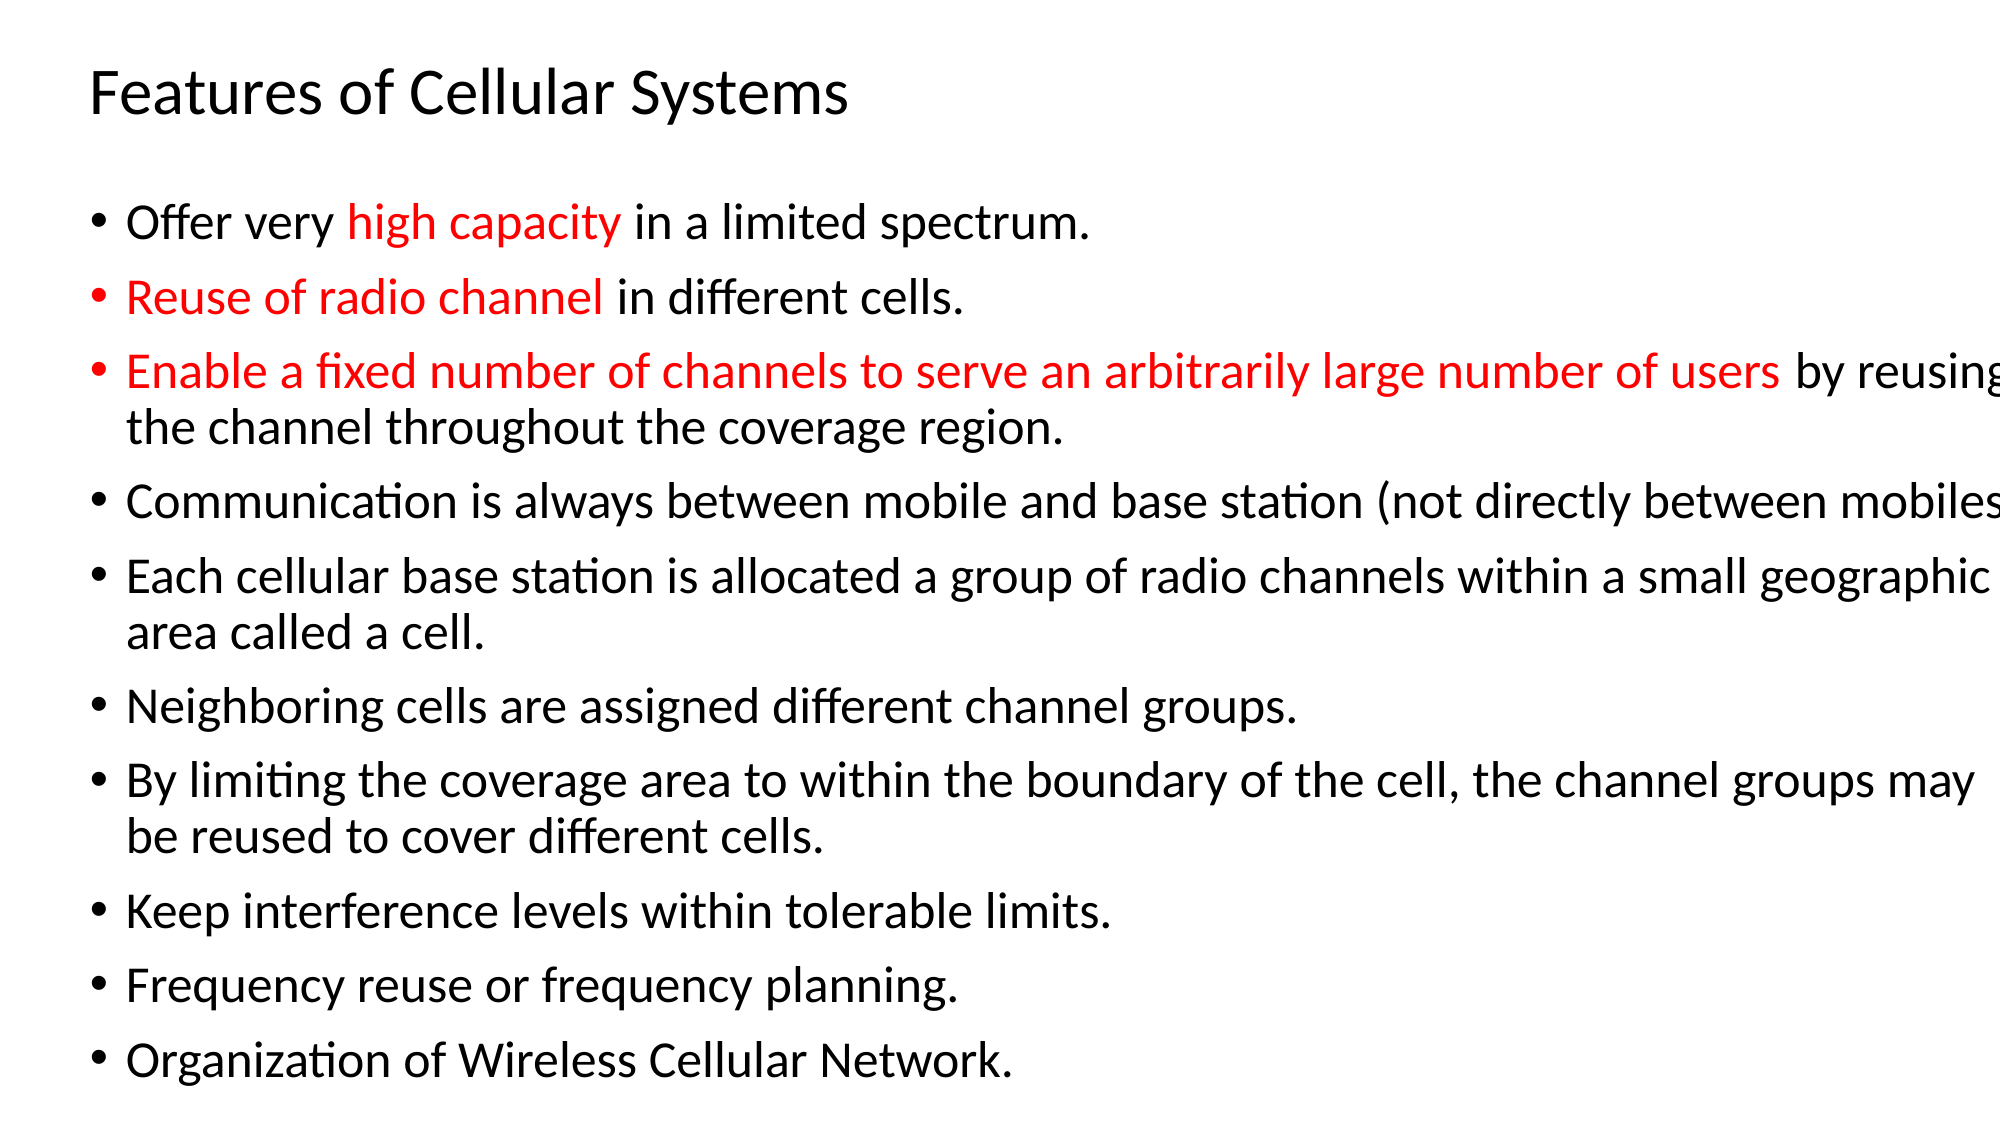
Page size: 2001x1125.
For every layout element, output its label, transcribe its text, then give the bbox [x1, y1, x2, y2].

title Features of Cellular Systems [74, 48, 1800, 137]
list Offer very high capacity in a limited spectrum. Reuse of radio channel in different cells. Enable a fixed number of channels to serve an arbitrarily large number of users by reusing the channel throughout the coverage region. Communication is always between mobile and base station (not directly between mobiles). Each cellular base station is allocated a group of radio channels within a small geographic area called a cell. Neighboring cells are assigned different channel groups. By limiting the coverage area to within the boundary of the cell, the channel groups may be reused to cover different cells. Keep interference levels within tolerable limits. Frequency reuse or frequency planning. Organization of Wireless Cellular Network. [74, 187, 2000, 1125]
